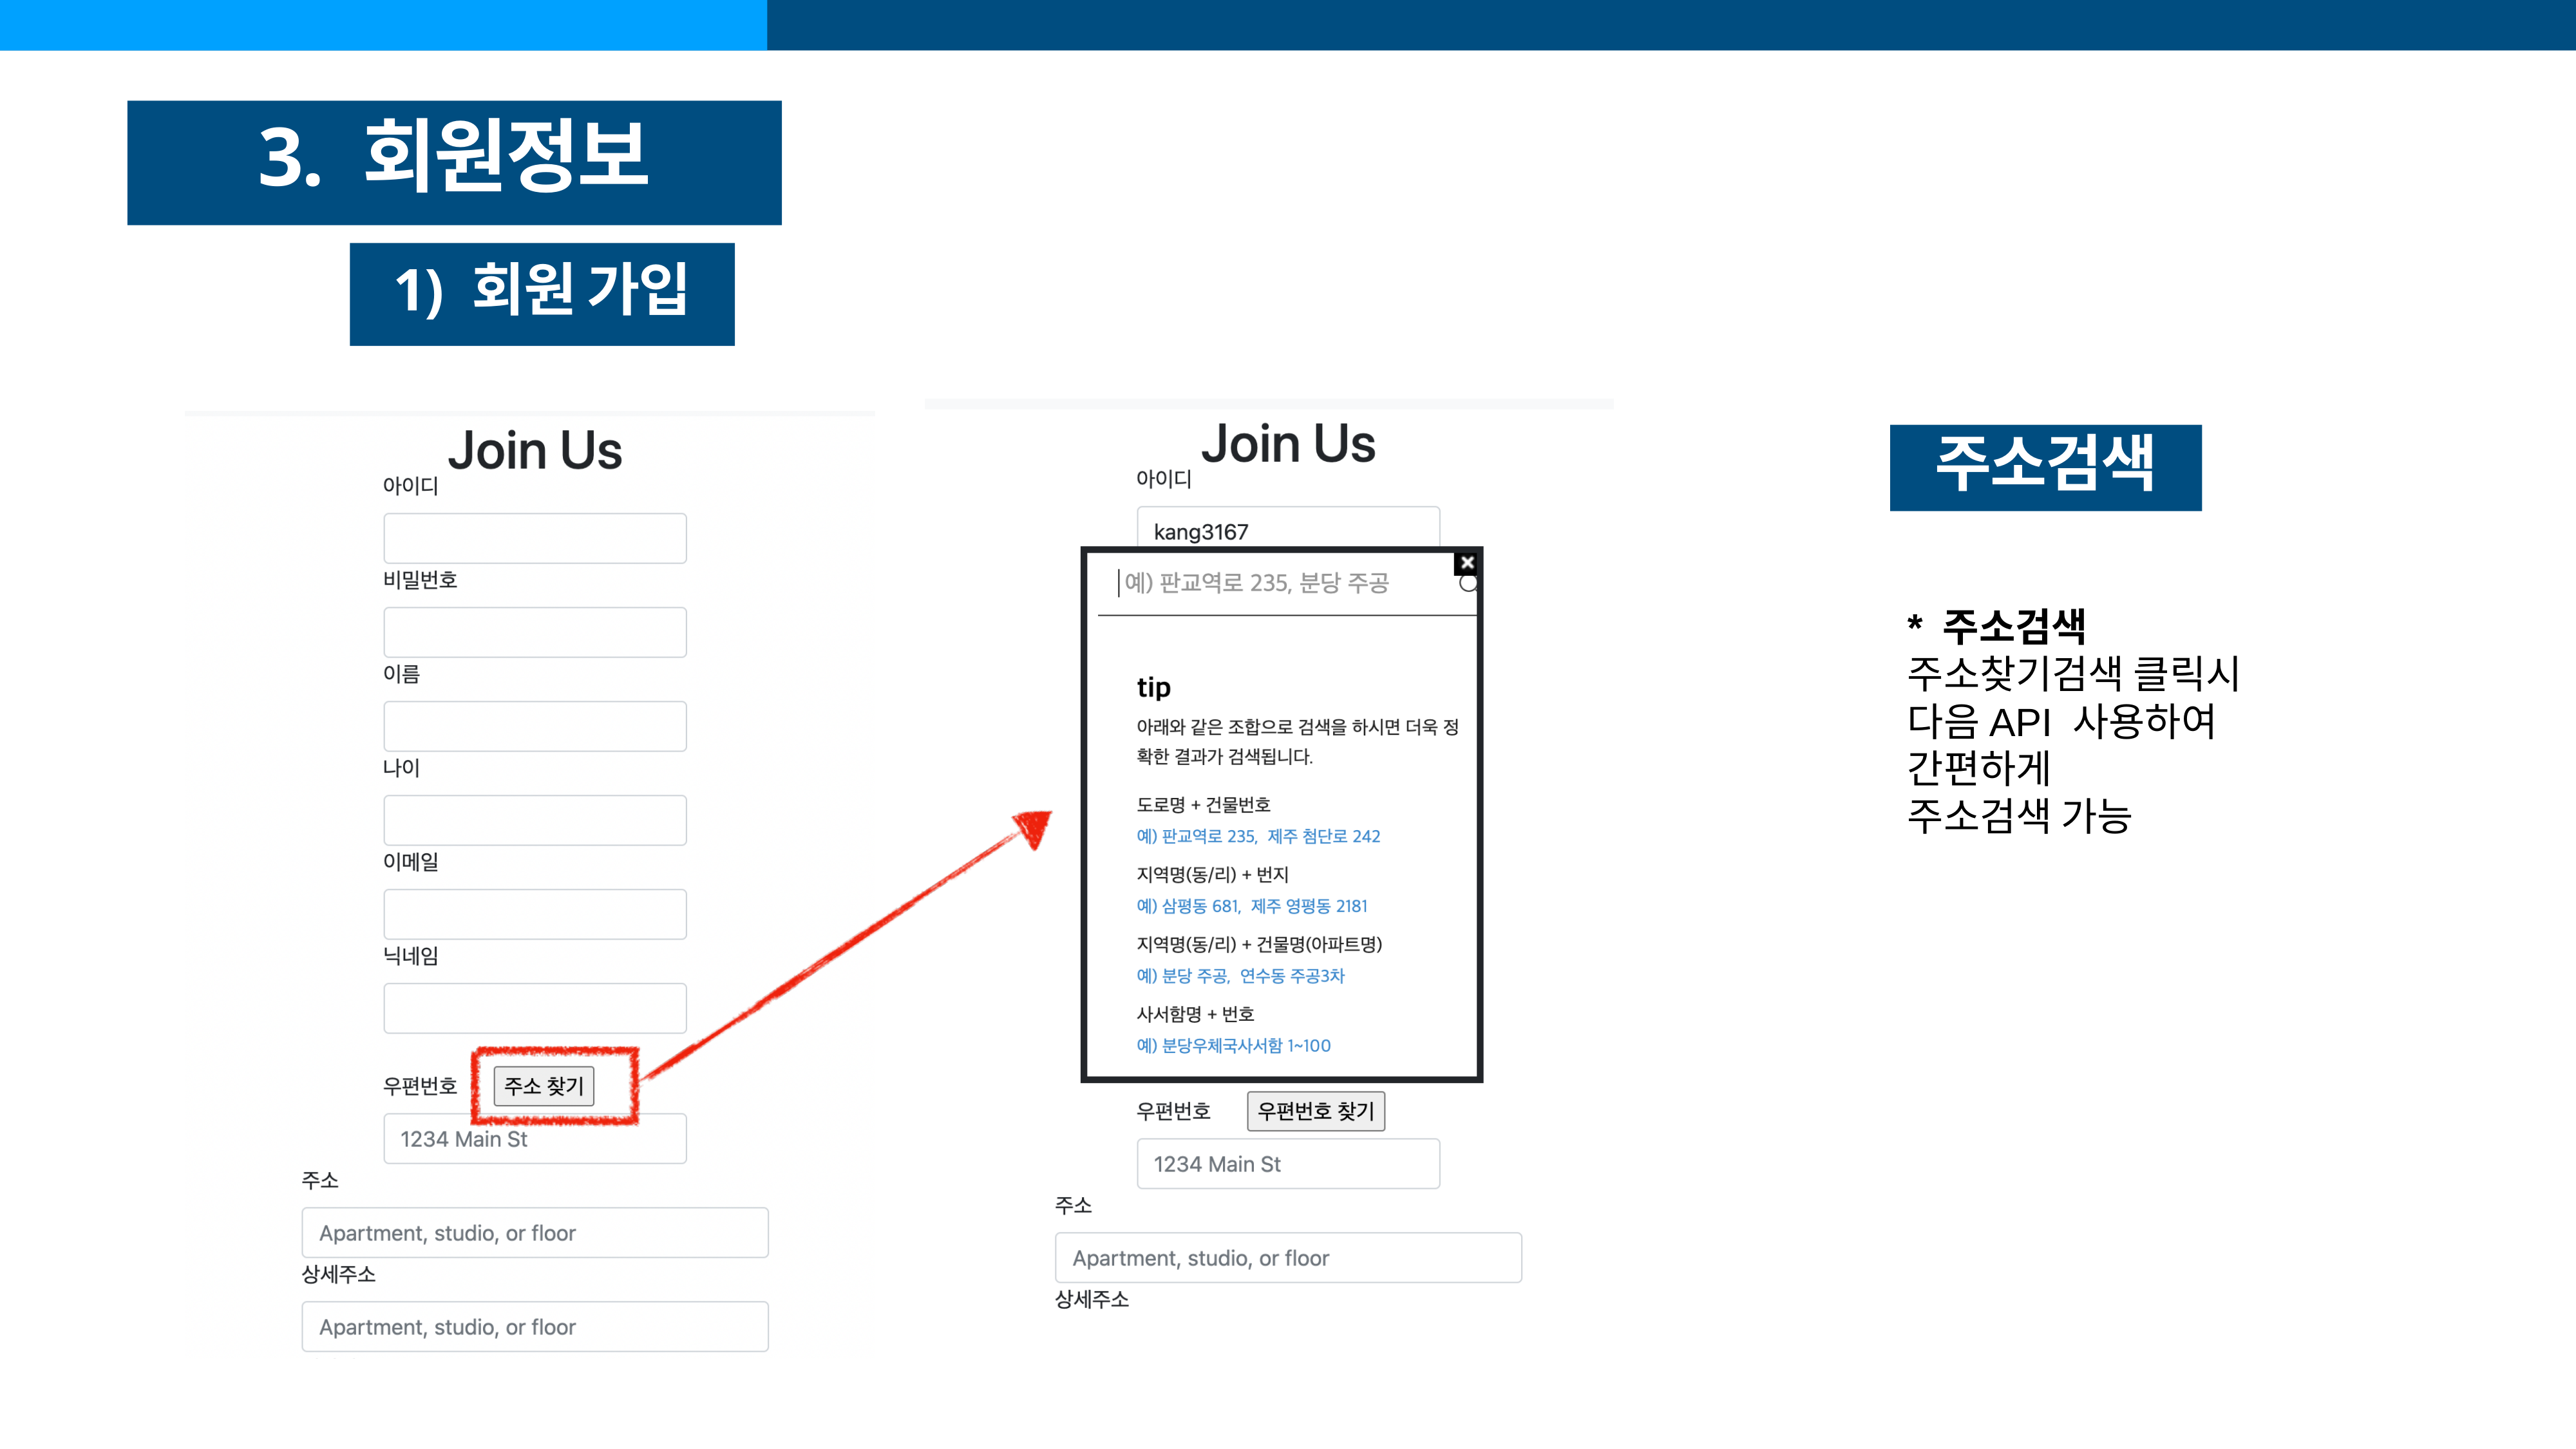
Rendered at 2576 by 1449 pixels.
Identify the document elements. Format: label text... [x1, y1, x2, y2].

title 3. 회원정보 [127, 100, 782, 226]
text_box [350, 243, 735, 346]
text_box * 주소검색 주소찾기검색 클릭시 다음API 사용하여 간편하게 주소검색 가능 [1902, 596, 2354, 845]
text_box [1889, 424, 2202, 511]
picture [185, 411, 875, 1359]
text_box [0, 0, 768, 51]
picture [925, 398, 1614, 1323]
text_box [469, 792, 1070, 1127]
text_box [768, 0, 2576, 51]
